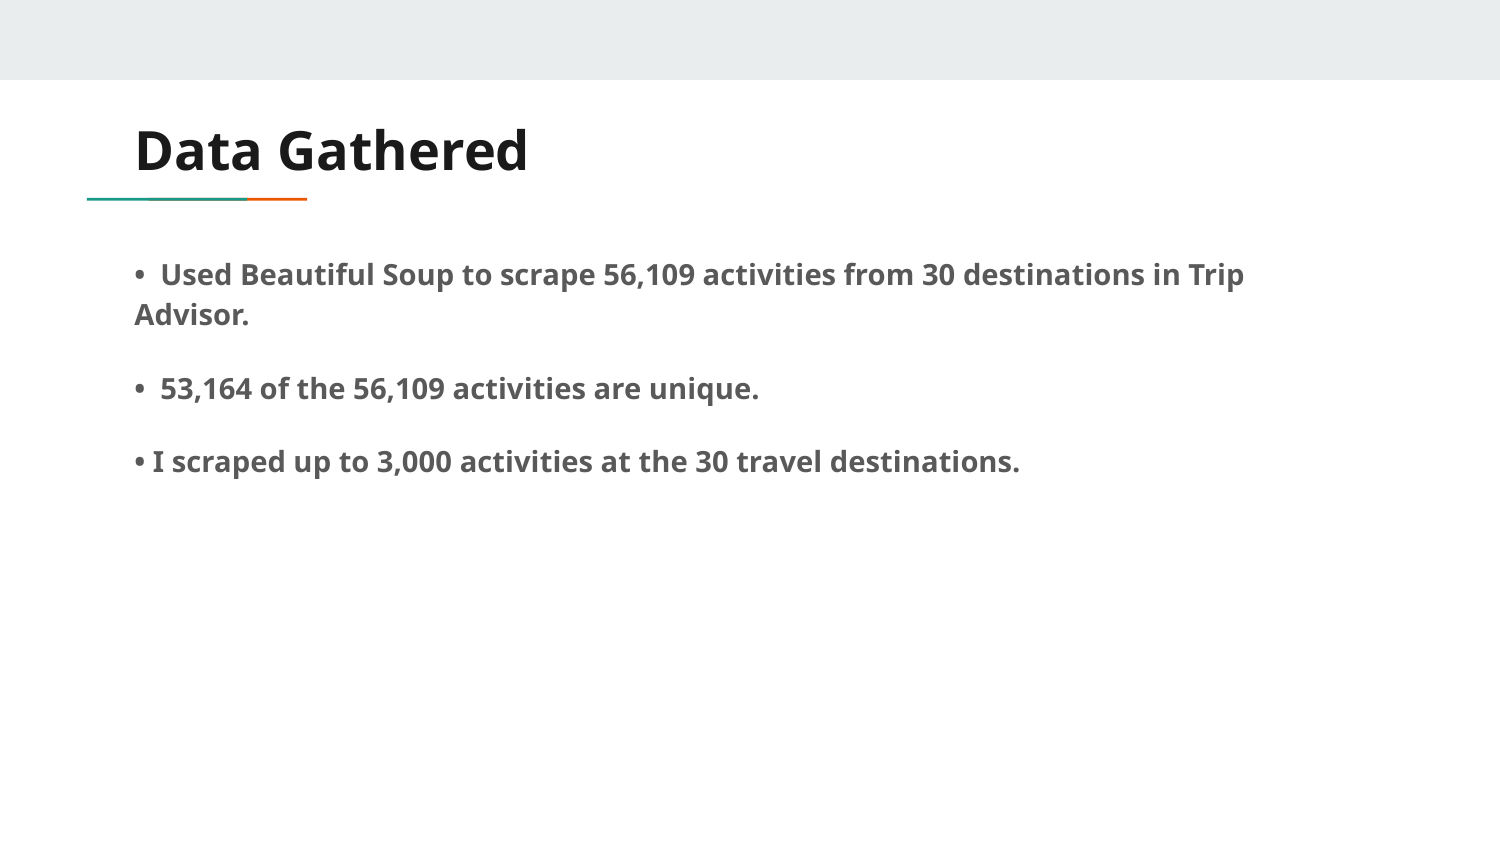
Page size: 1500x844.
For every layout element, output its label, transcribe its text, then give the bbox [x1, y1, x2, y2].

title Data Gathered [119, 101, 1381, 190]
list • Used Beautiful Soup to scrape 56,109 activities from 30 destinations in Trip Advisor. • 53,164 of the 56,109 activities are unique. • I scraped up to 3,000 activities at the 30 travel destinations. [119, 236, 1381, 608]
